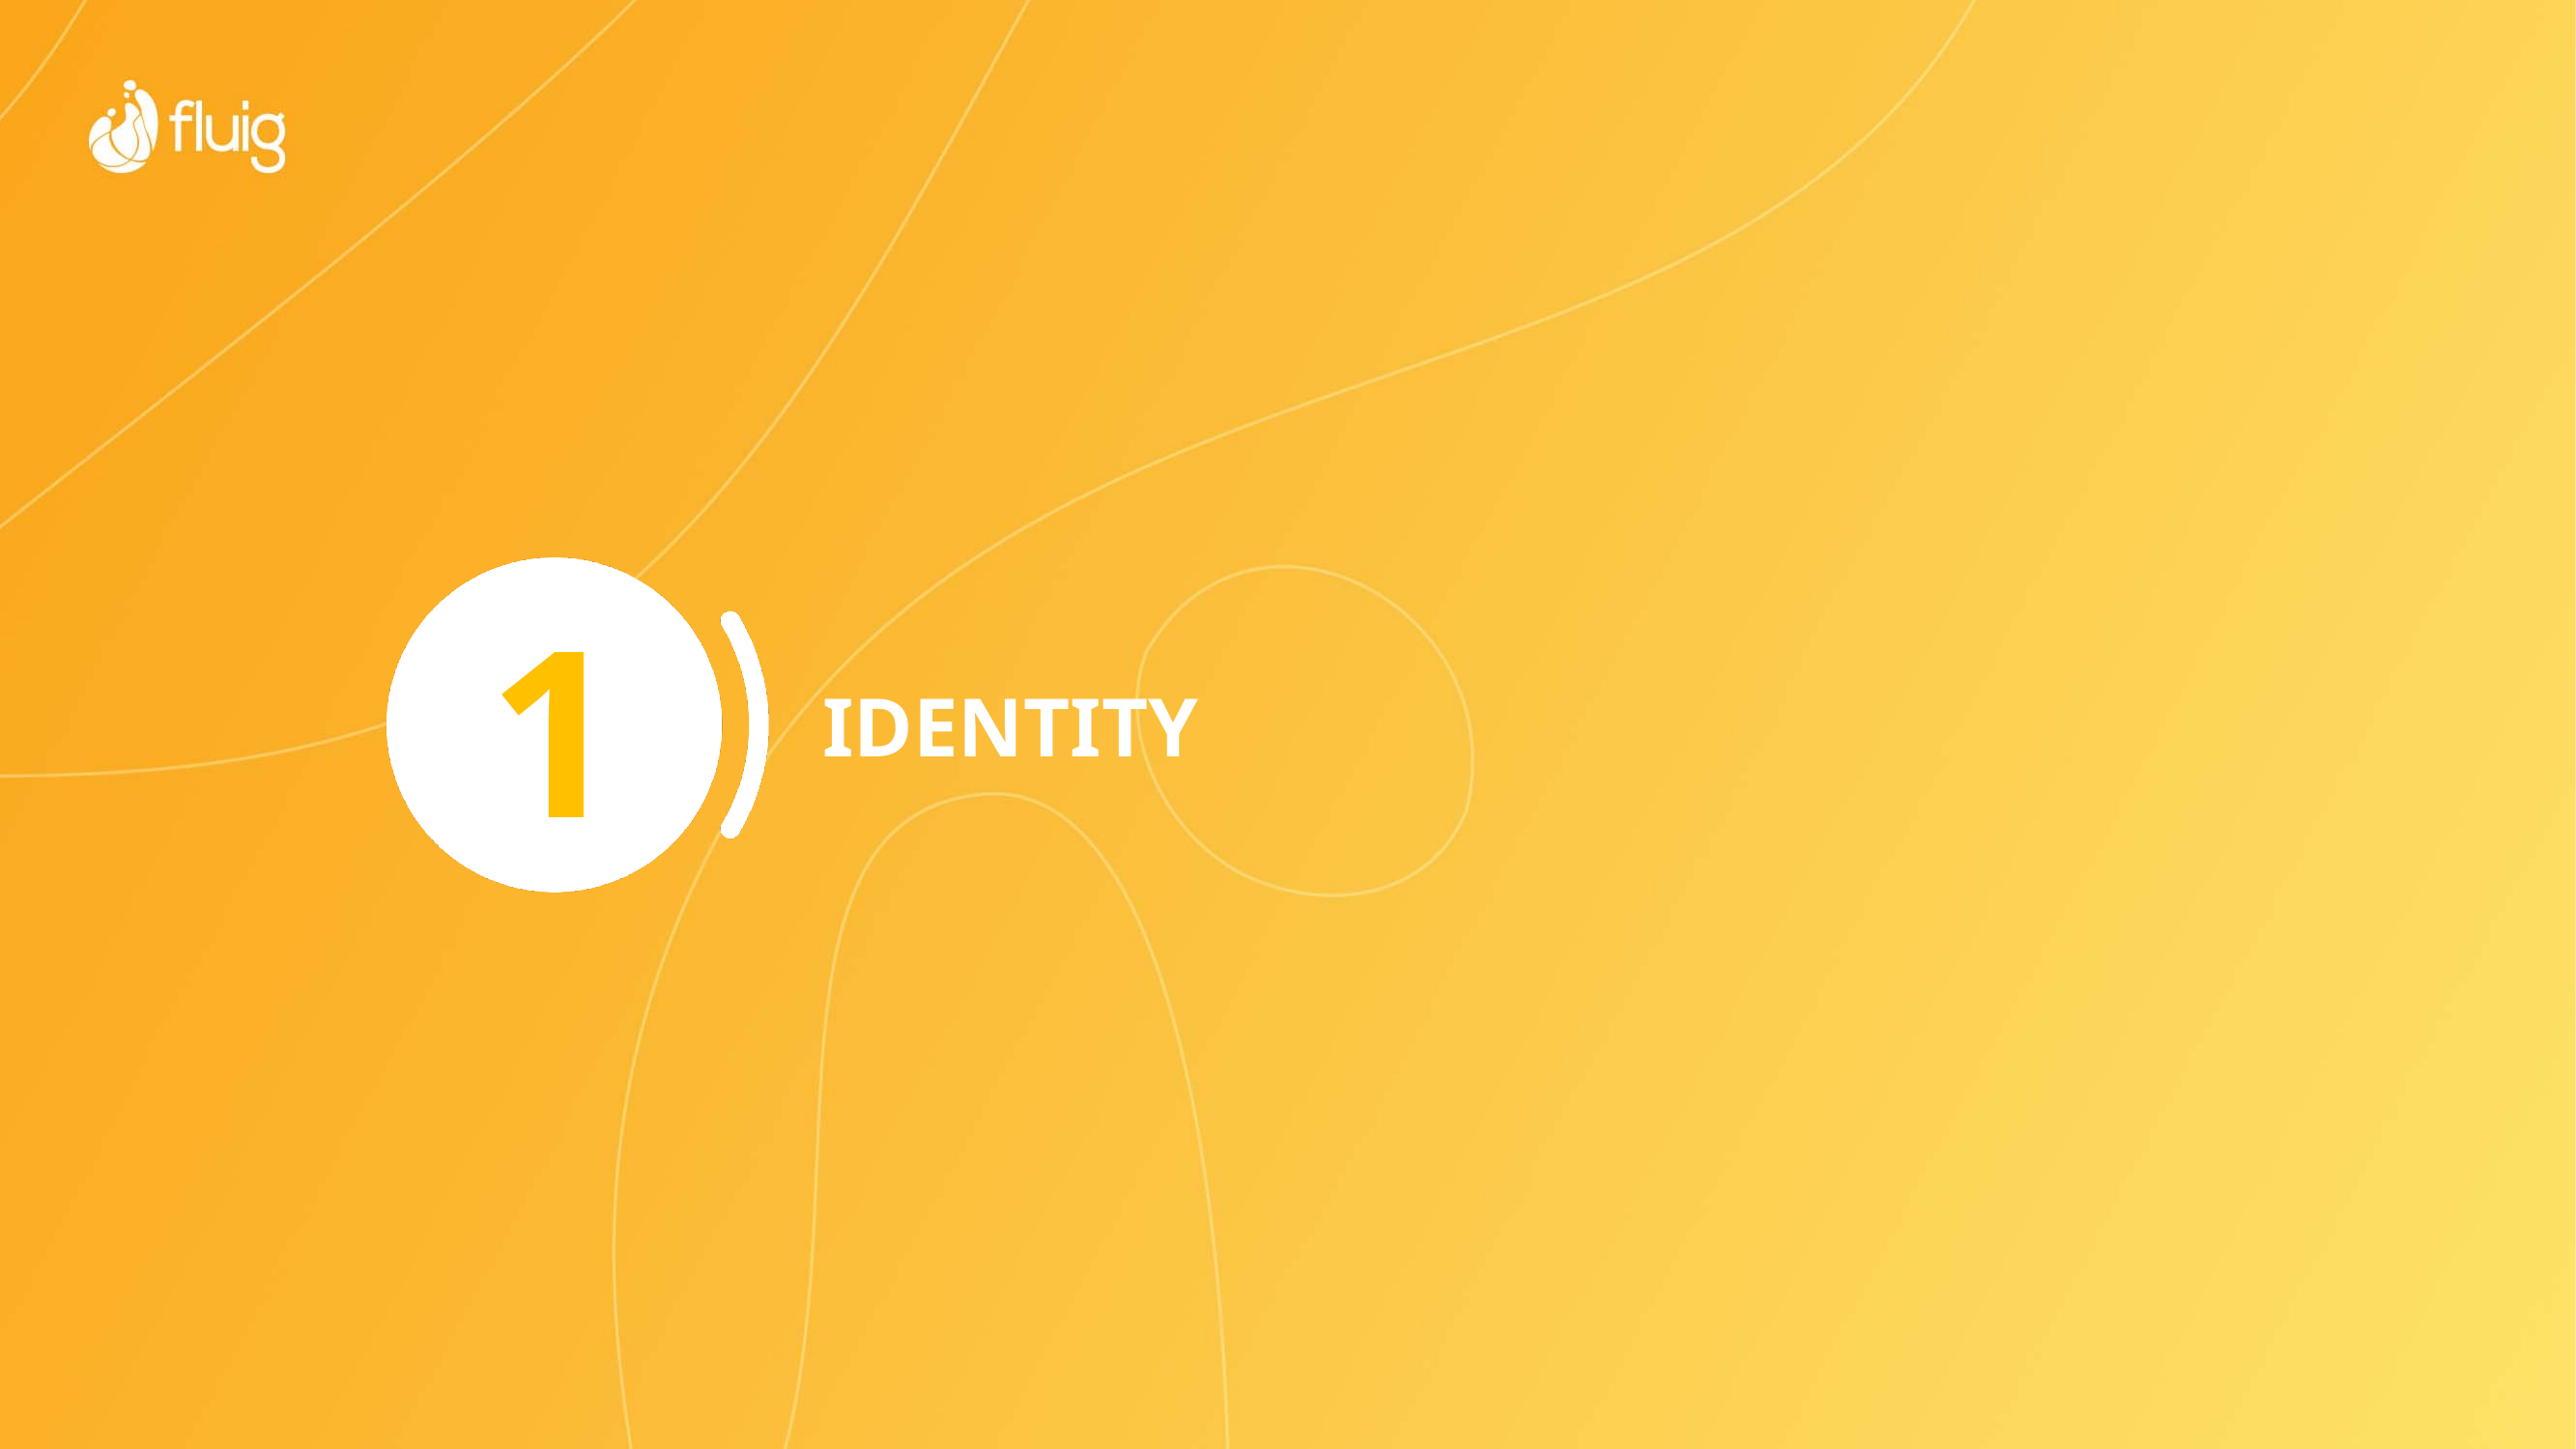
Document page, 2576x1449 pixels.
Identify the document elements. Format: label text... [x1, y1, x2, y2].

list identity [808, 608, 2576, 841]
list 1 [386, 556, 722, 893]
picture [0, 0, 2576, 1449]
